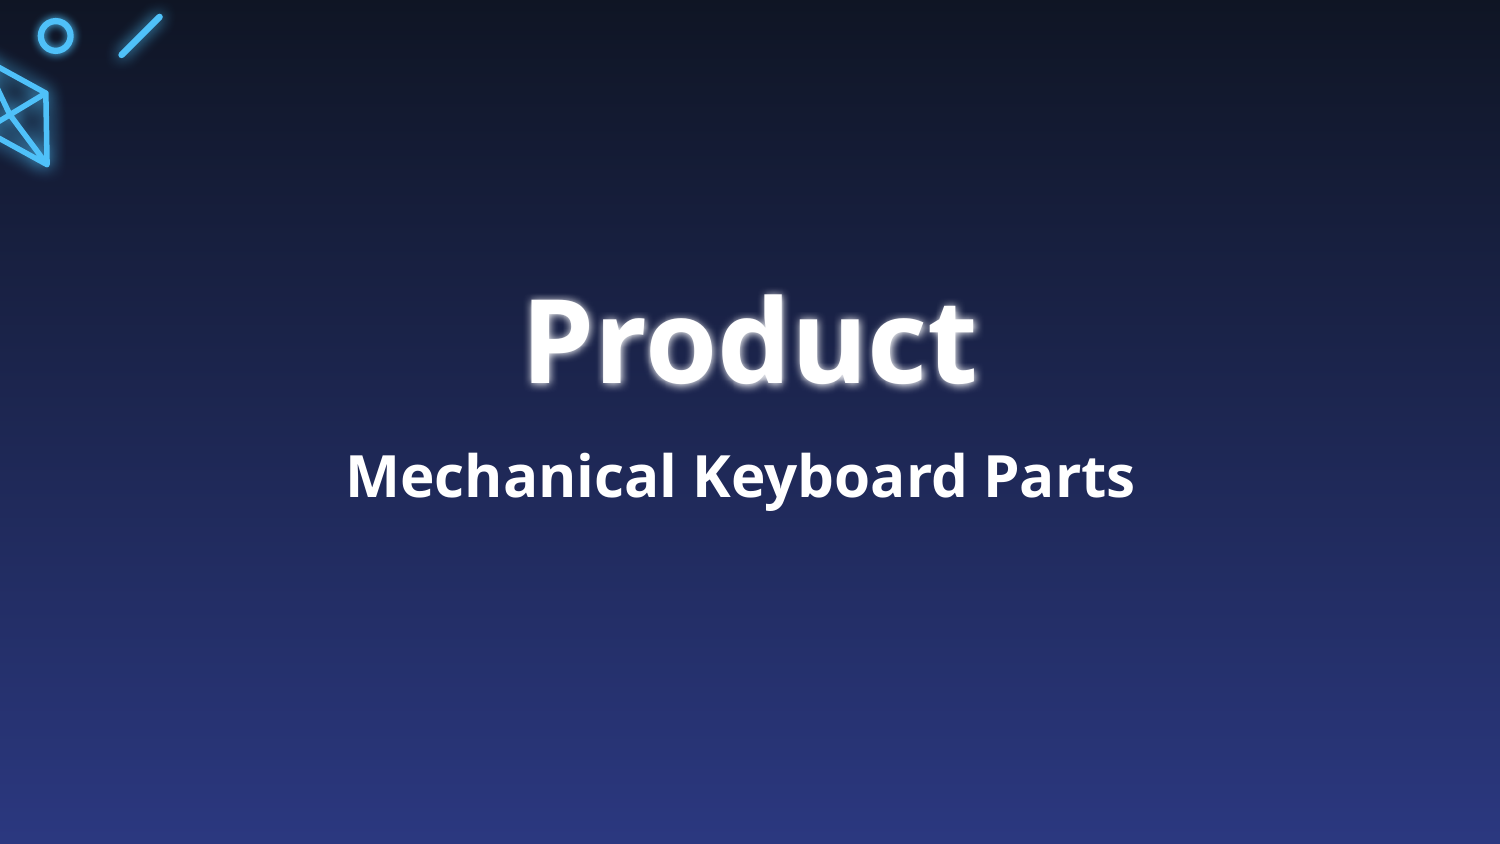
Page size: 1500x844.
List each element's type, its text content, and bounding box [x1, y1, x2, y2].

text_box Mechanical Keyboard Parts [224, 423, 1257, 524]
title Product [116, 252, 1383, 580]
